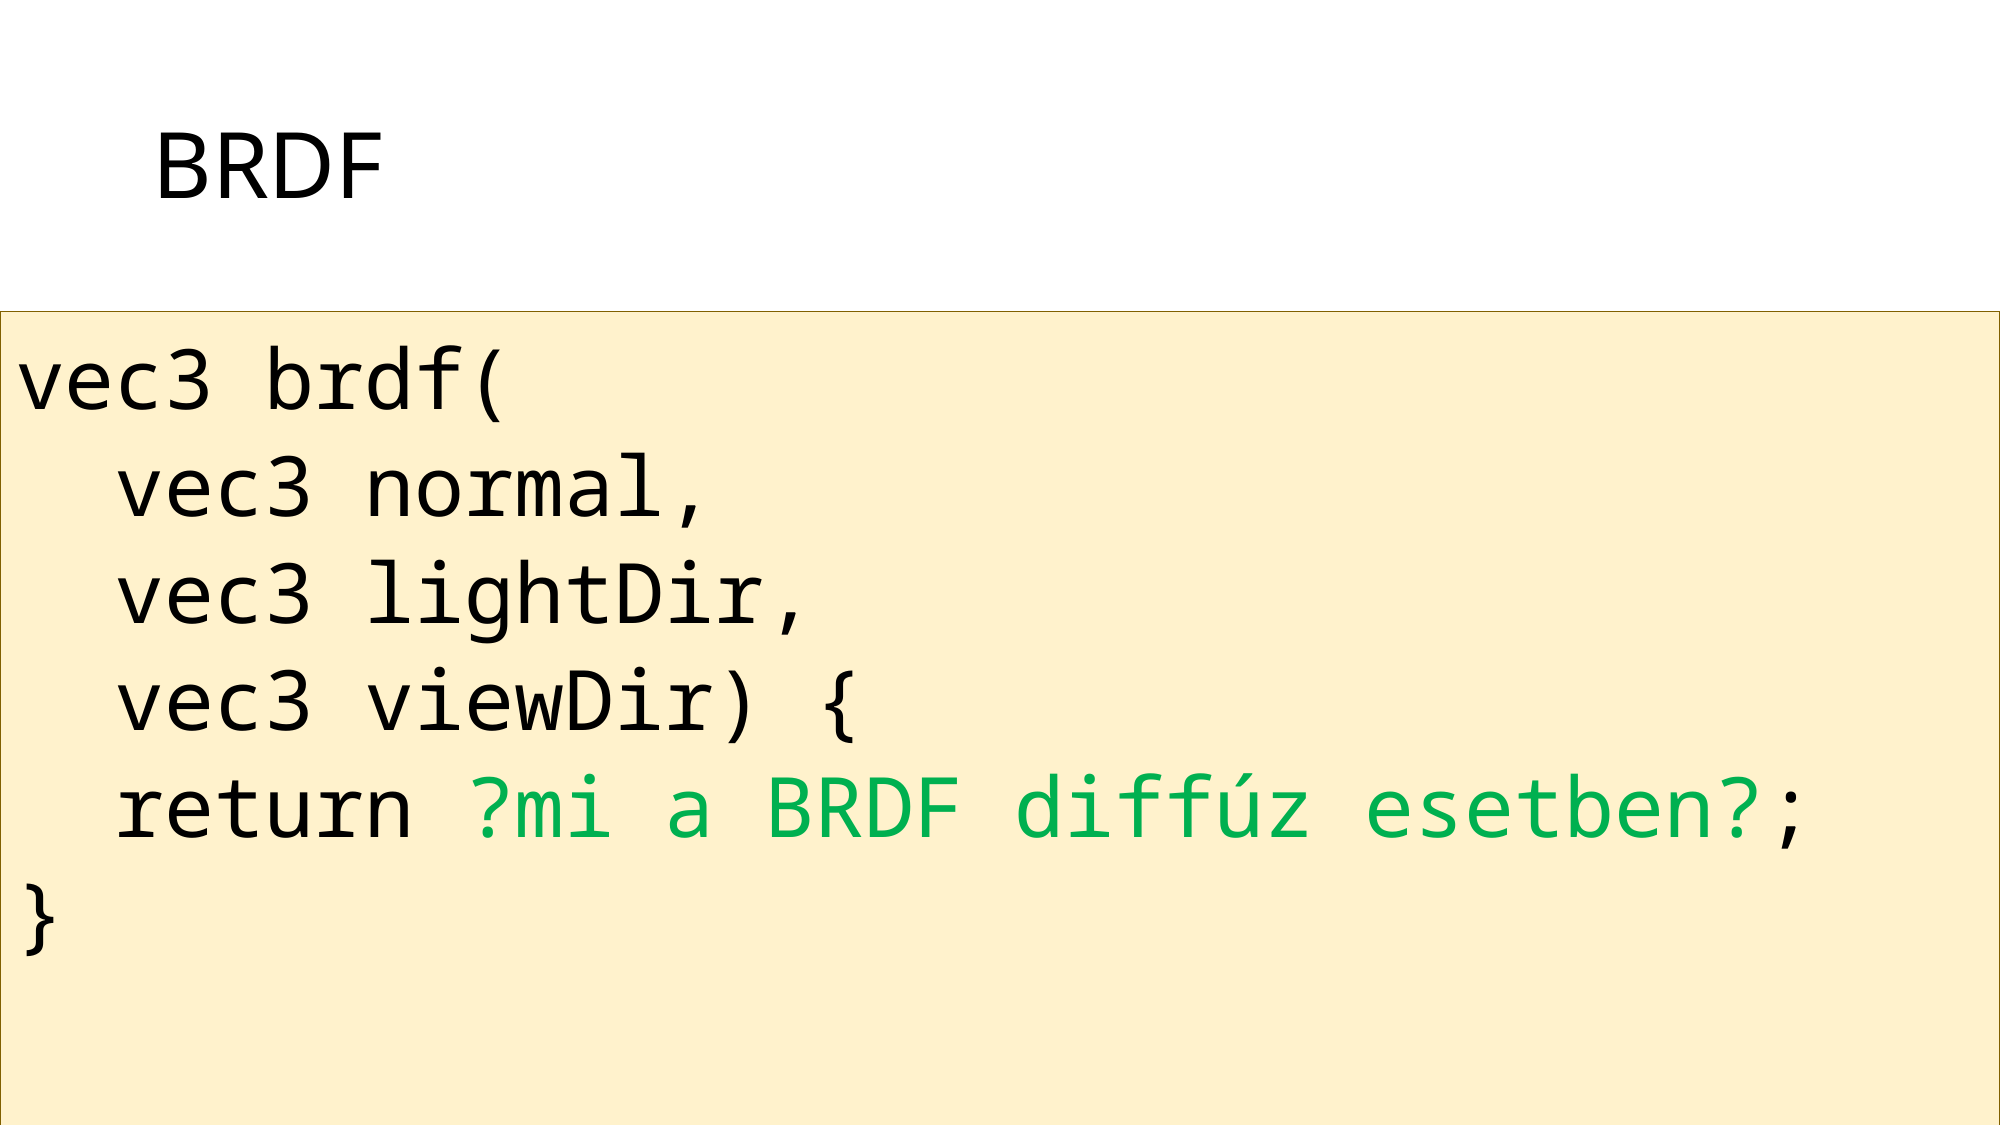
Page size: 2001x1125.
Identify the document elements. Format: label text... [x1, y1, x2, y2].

title BRDF [137, 59, 1863, 278]
text_box vec3 brdf( vec3 normal, vec3 lightDir, vec3 viewDir) { return ?mi a BRDF diffúz esetben?; } [0, 311, 2000, 1125]
